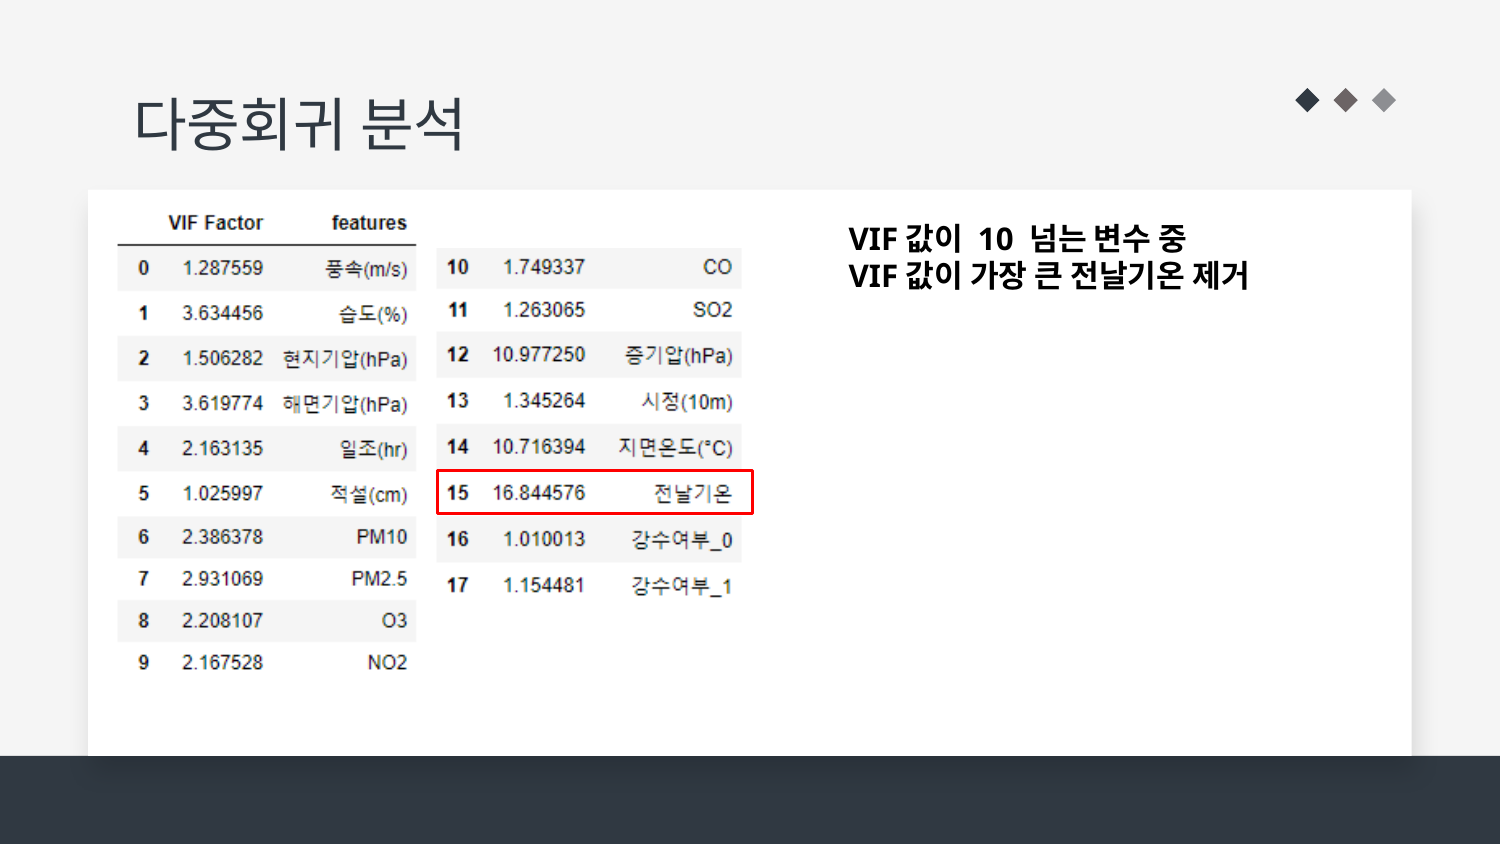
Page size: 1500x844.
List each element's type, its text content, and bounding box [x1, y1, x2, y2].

text_box VIF값이 10 넘는 변수 중 VIF값이 가장 큰 전날기온 제거 [833, 203, 1414, 309]
picture [99, 197, 758, 682]
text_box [1295, 87, 1397, 113]
title 다중회귀 분석 [118, 72, 1382, 167]
